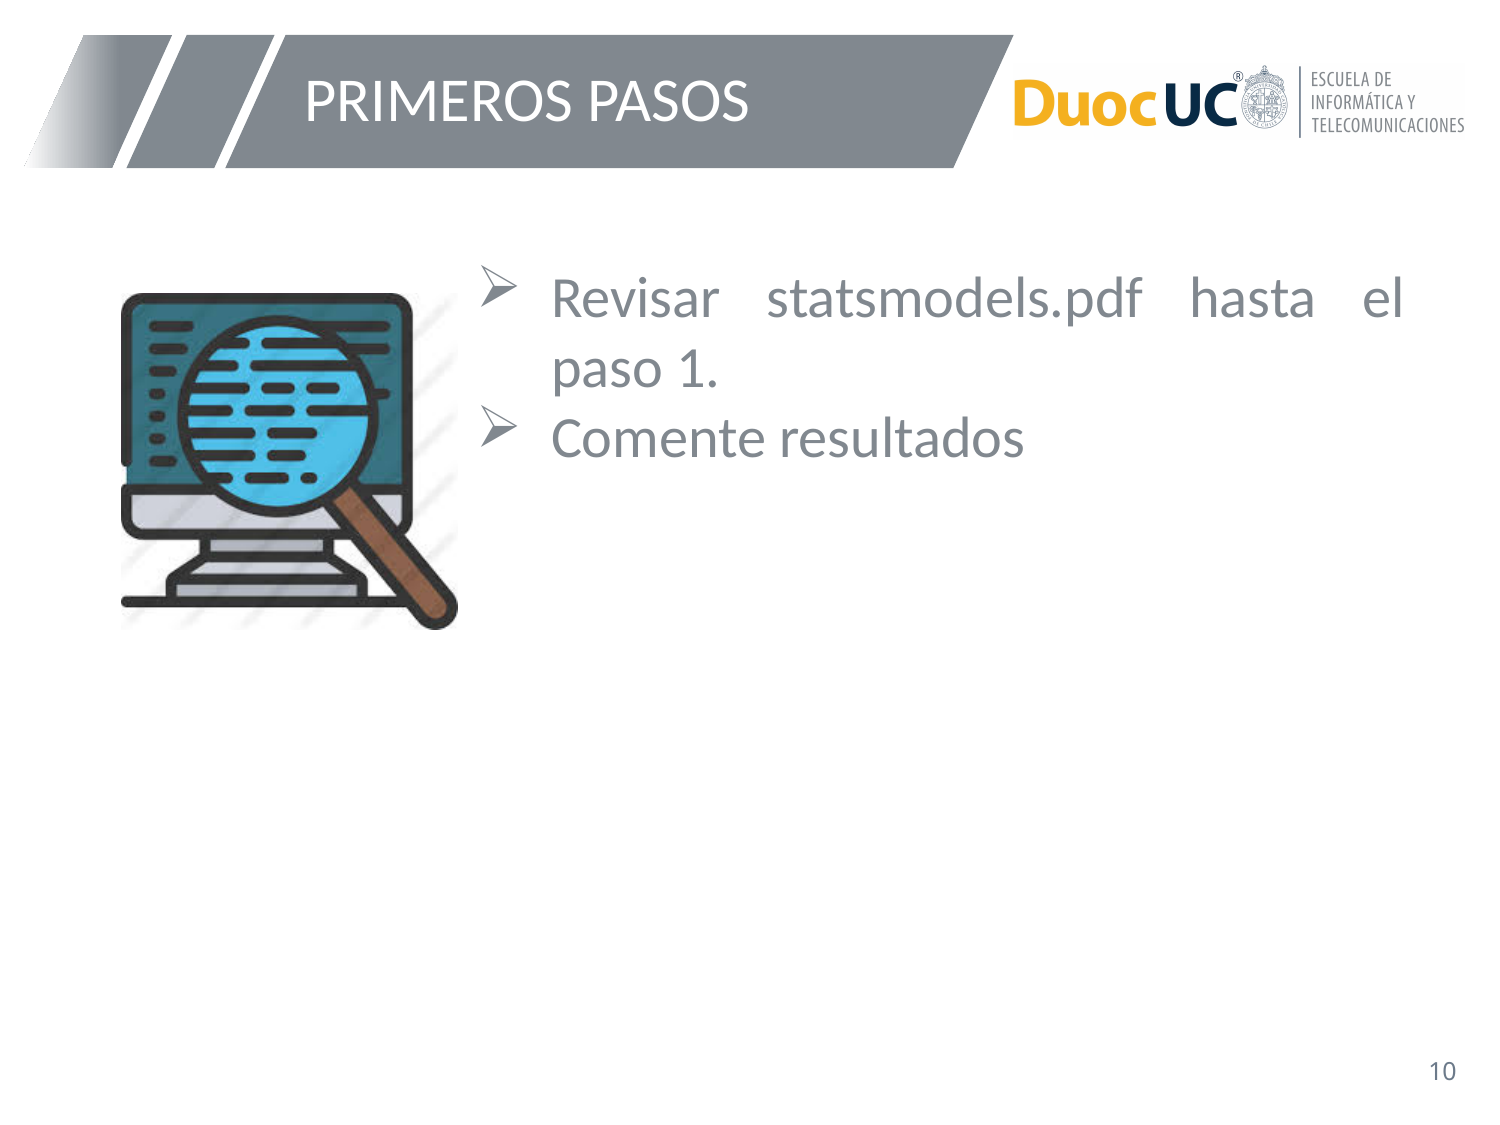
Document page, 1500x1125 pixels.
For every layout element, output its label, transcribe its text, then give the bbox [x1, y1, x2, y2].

picture [120, 292, 458, 630]
title PRIMEROS PASOS [289, 34, 993, 169]
picture [1013, 63, 1465, 140]
text_box Revisar statsmodels.pdf hasta el paso 1. Comente resultados [452, 251, 1421, 617]
